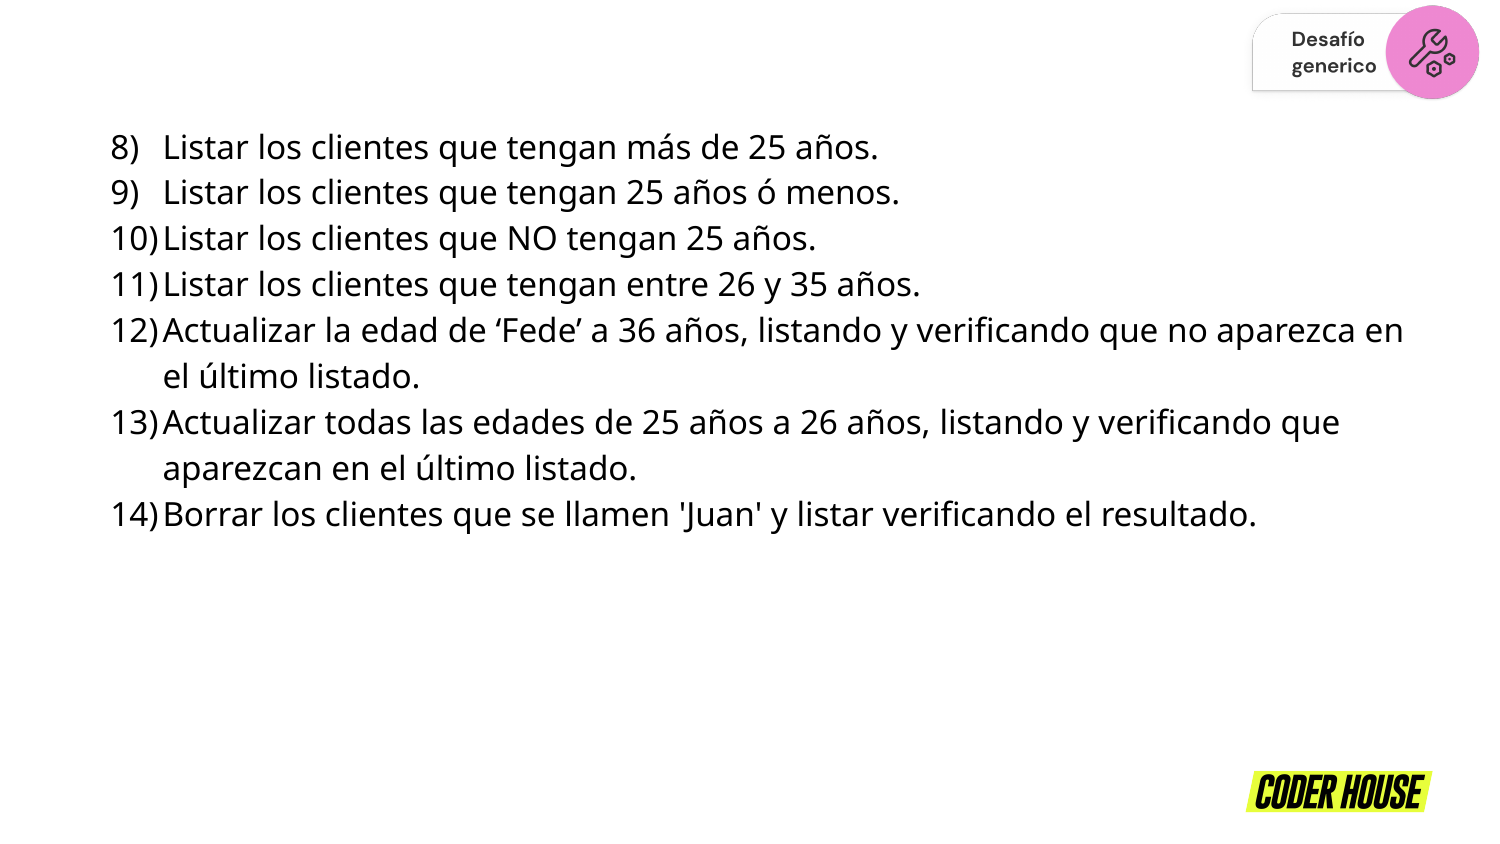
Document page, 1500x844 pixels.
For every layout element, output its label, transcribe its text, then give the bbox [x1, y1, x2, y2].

text_box Listar los clientes que tengan más de 25 años. Listar los clientes que tengan 25 años ó menos. Listar los clientes que NO tengan 25 años. Listar los clientes que tengan entre 26 y 35 años. Actualizar la edad de ‘Fede’ a 36 años, listando y verificando que no aparezca en el último listado. Actualizar todas las edades de 25 años a 26 años, listando y verificando que aparezcan en el último listado. Borrar los clientes que se llamen 'Juan' y listar verificando el resultado. [72, 104, 1428, 617]
picture [1241, 764, 1437, 819]
picture [1231, 0, 1500, 106]
